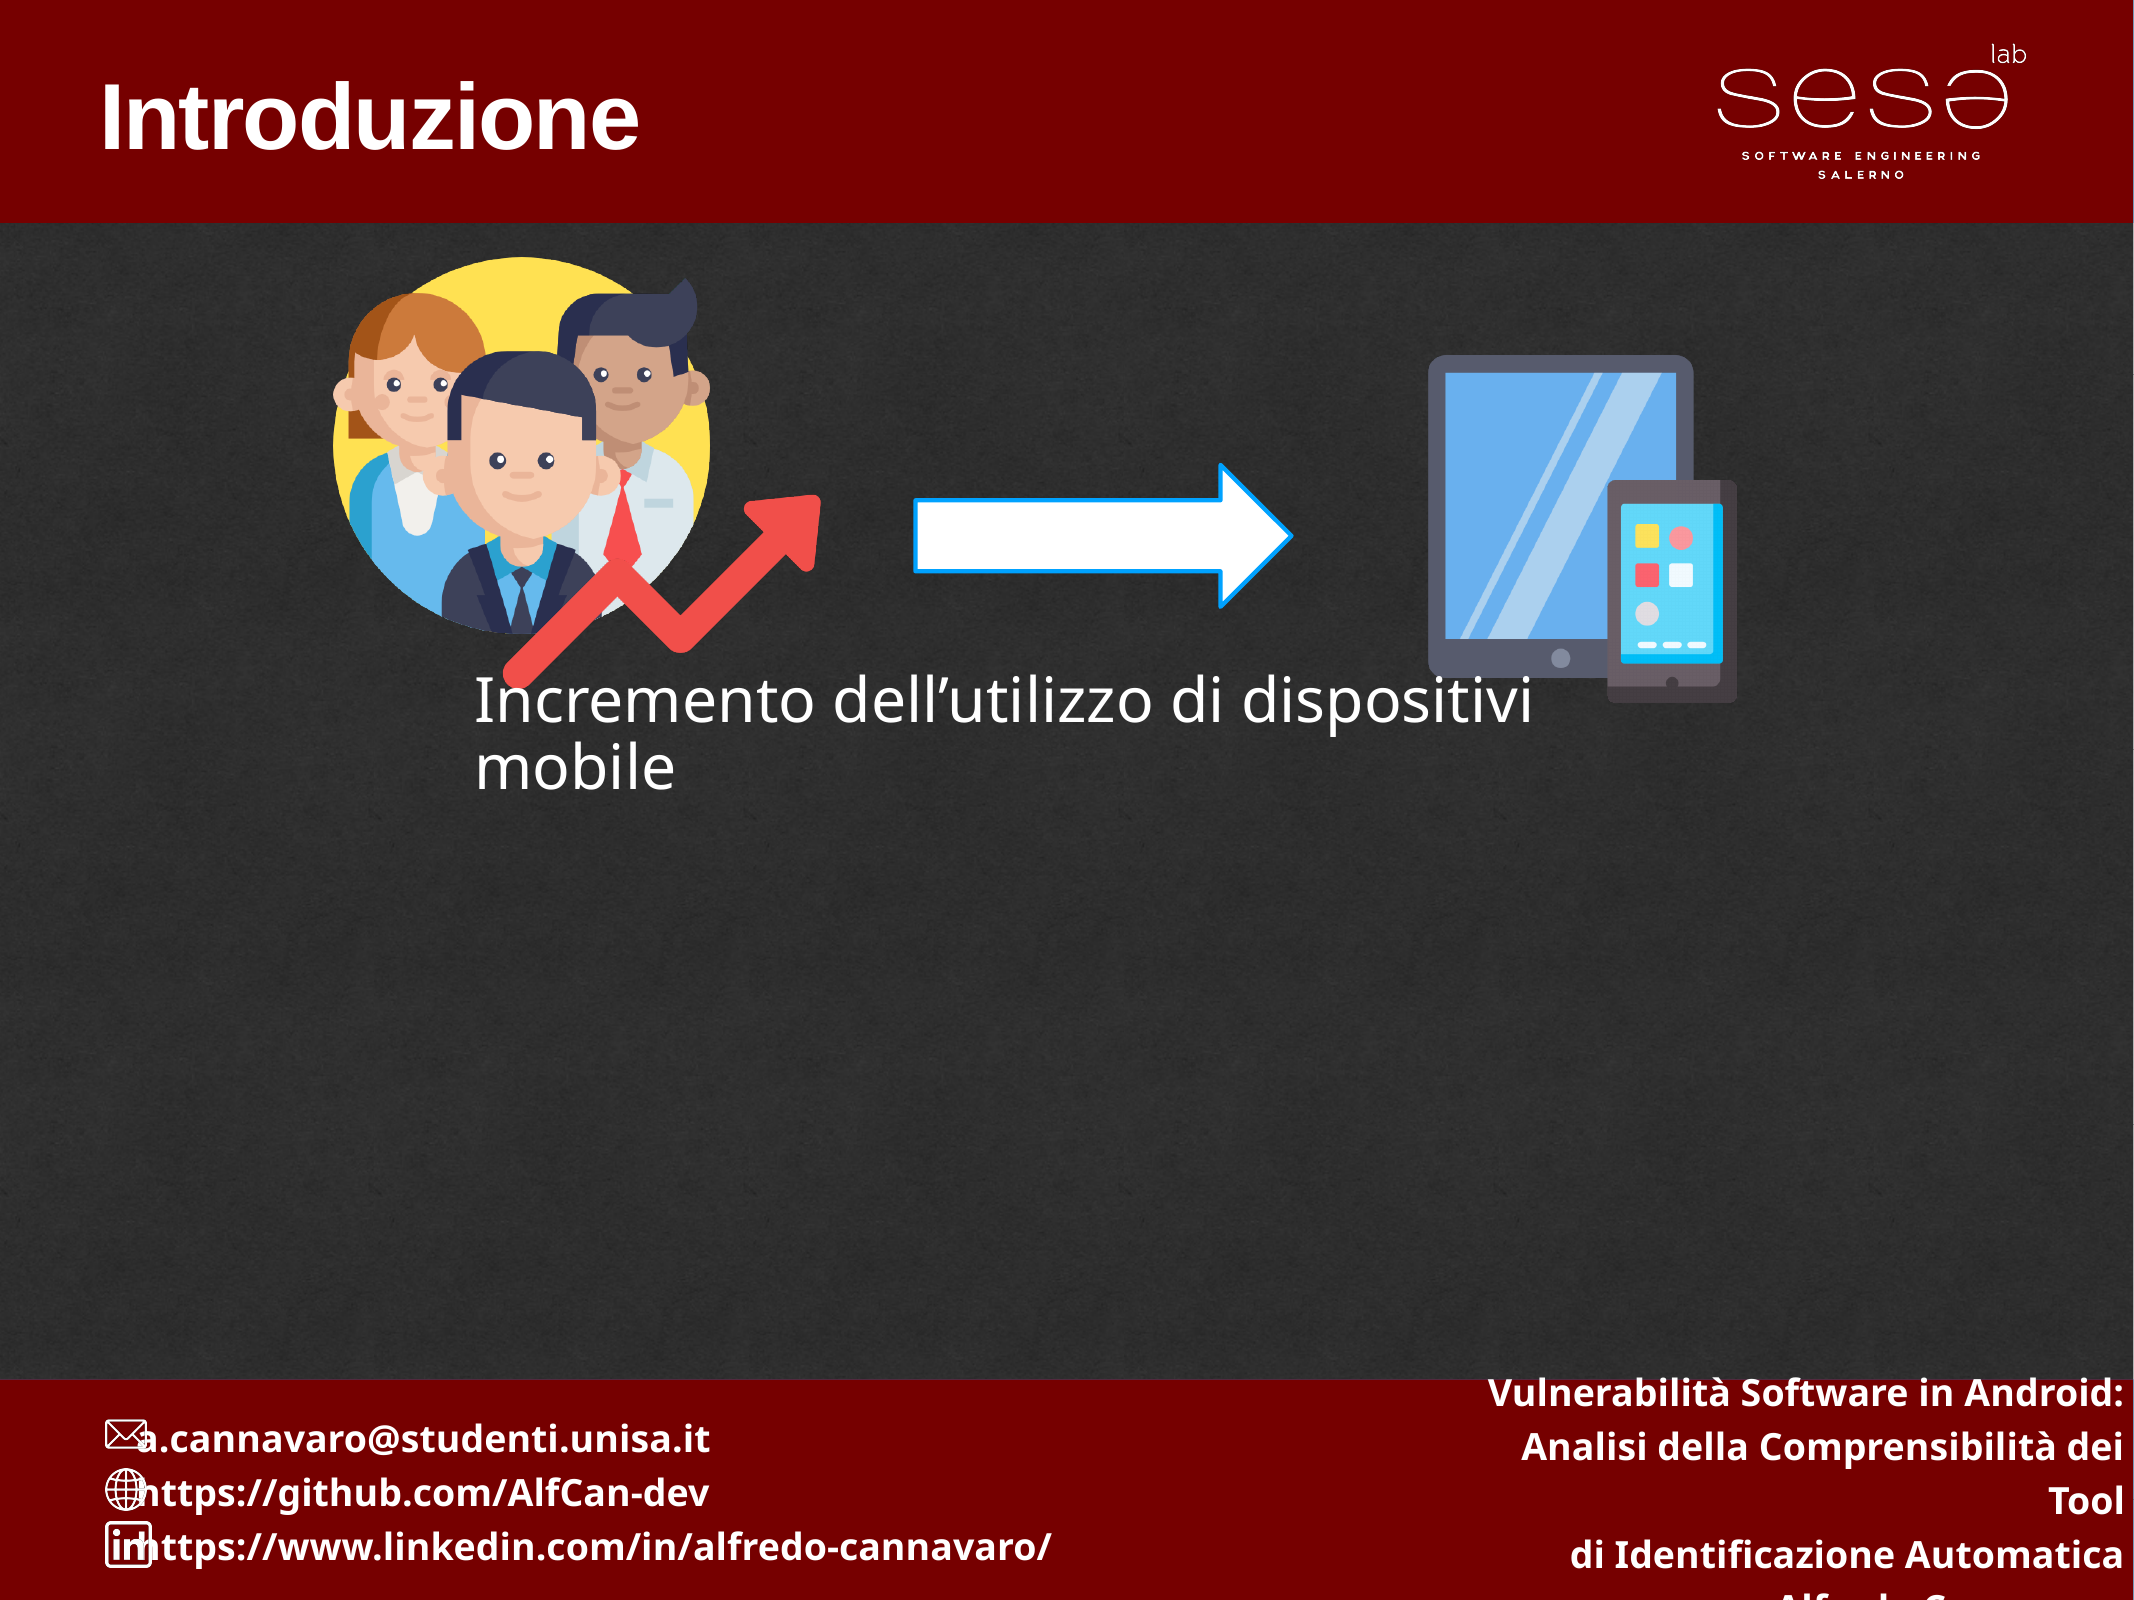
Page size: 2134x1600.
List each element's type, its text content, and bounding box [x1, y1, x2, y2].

picture [104, 1521, 152, 1568]
text_box Vulnerabilità Software in Android: Analisi della Comprensibilità dei Tool di Identificazione Automatica Alfredo Cannavaro [1437, 1351, 2134, 1600]
picture [104, 1412, 148, 1455]
text_box [915, 464, 1292, 607]
picture [0, 223, 2134, 1379]
text_box Introduzione [91, 69, 1681, 177]
text_box a.cannavaro@studenti.unisa.it https://github.com/AlfCan-dev https://www.linkedin.com/in/alfredo-cannavaro/ [127, 1397, 1062, 1576]
picture [1681, 24, 2045, 200]
text_box [0, 1379, 1437, 1600]
text_box [0, 0, 2134, 223]
picture [104, 1468, 148, 1511]
text_box Incremento dell’utilizzo di dispositivi mobile [466, 660, 1741, 812]
